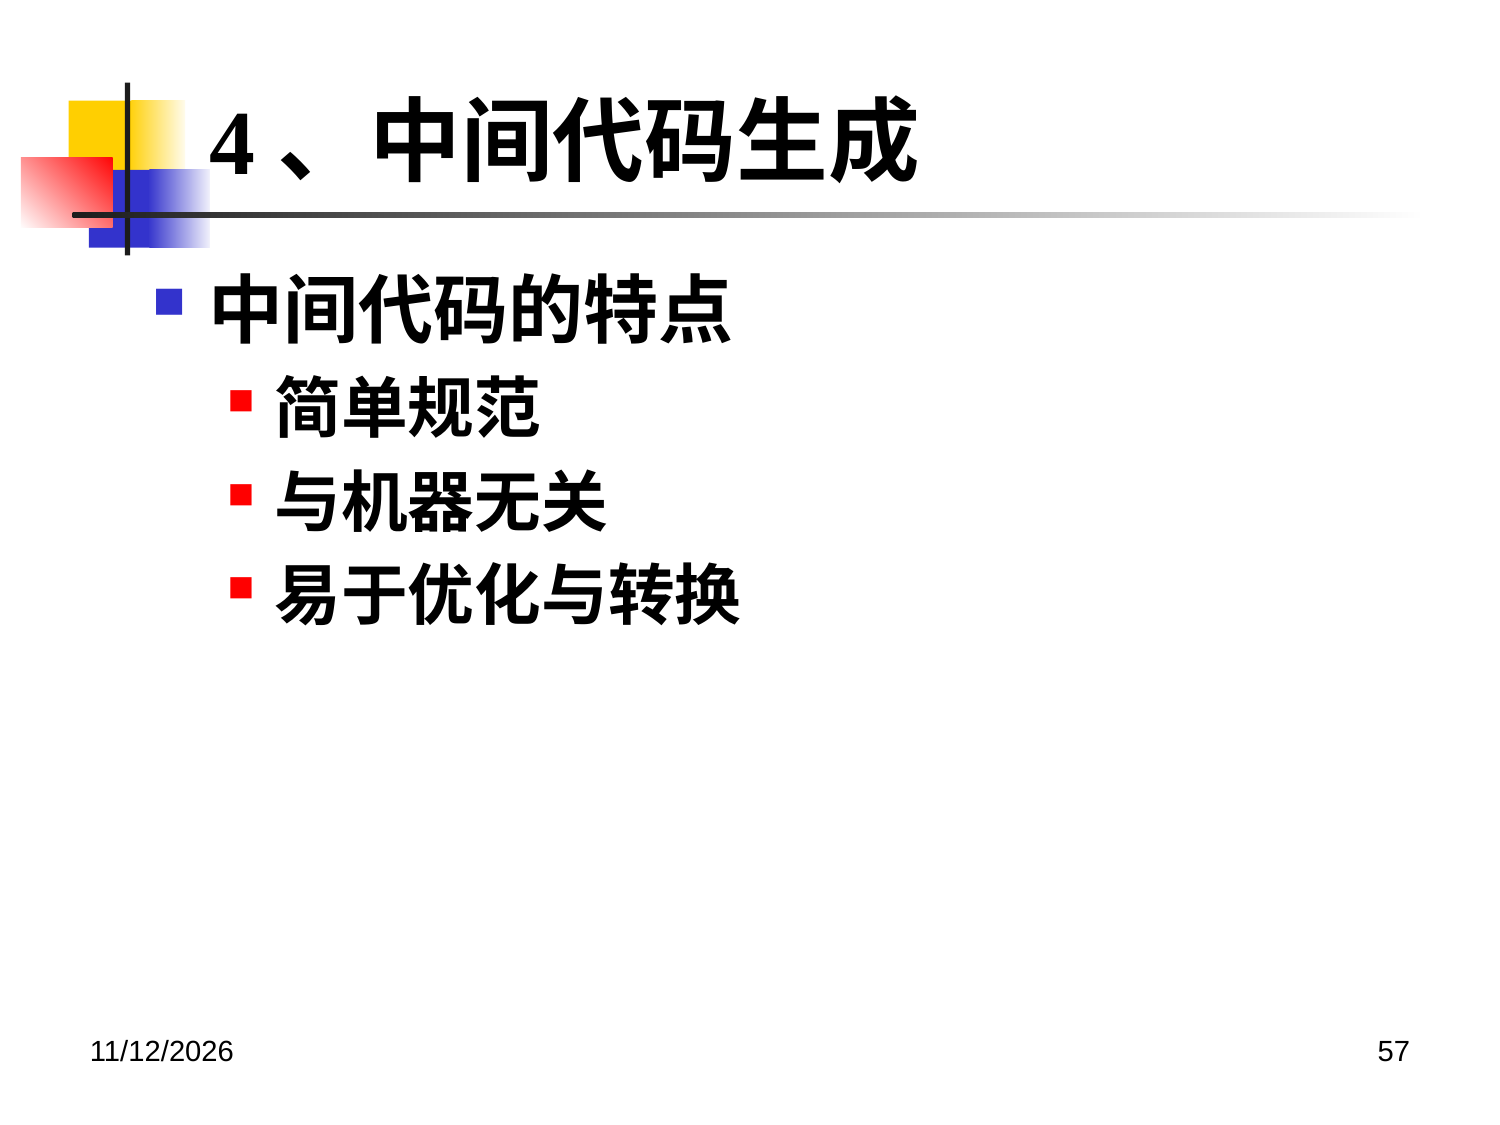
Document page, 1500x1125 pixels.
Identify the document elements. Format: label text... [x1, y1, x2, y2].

list 中间代码的特点 简单规范 与机器无关 易于优化与转换 [137, 255, 1223, 681]
text_box 57 [1074, 1024, 1425, 1103]
title 4、中间代码生成 [194, 101, 1020, 174]
text_box 2020/12/14 [75, 1024, 425, 1103]
